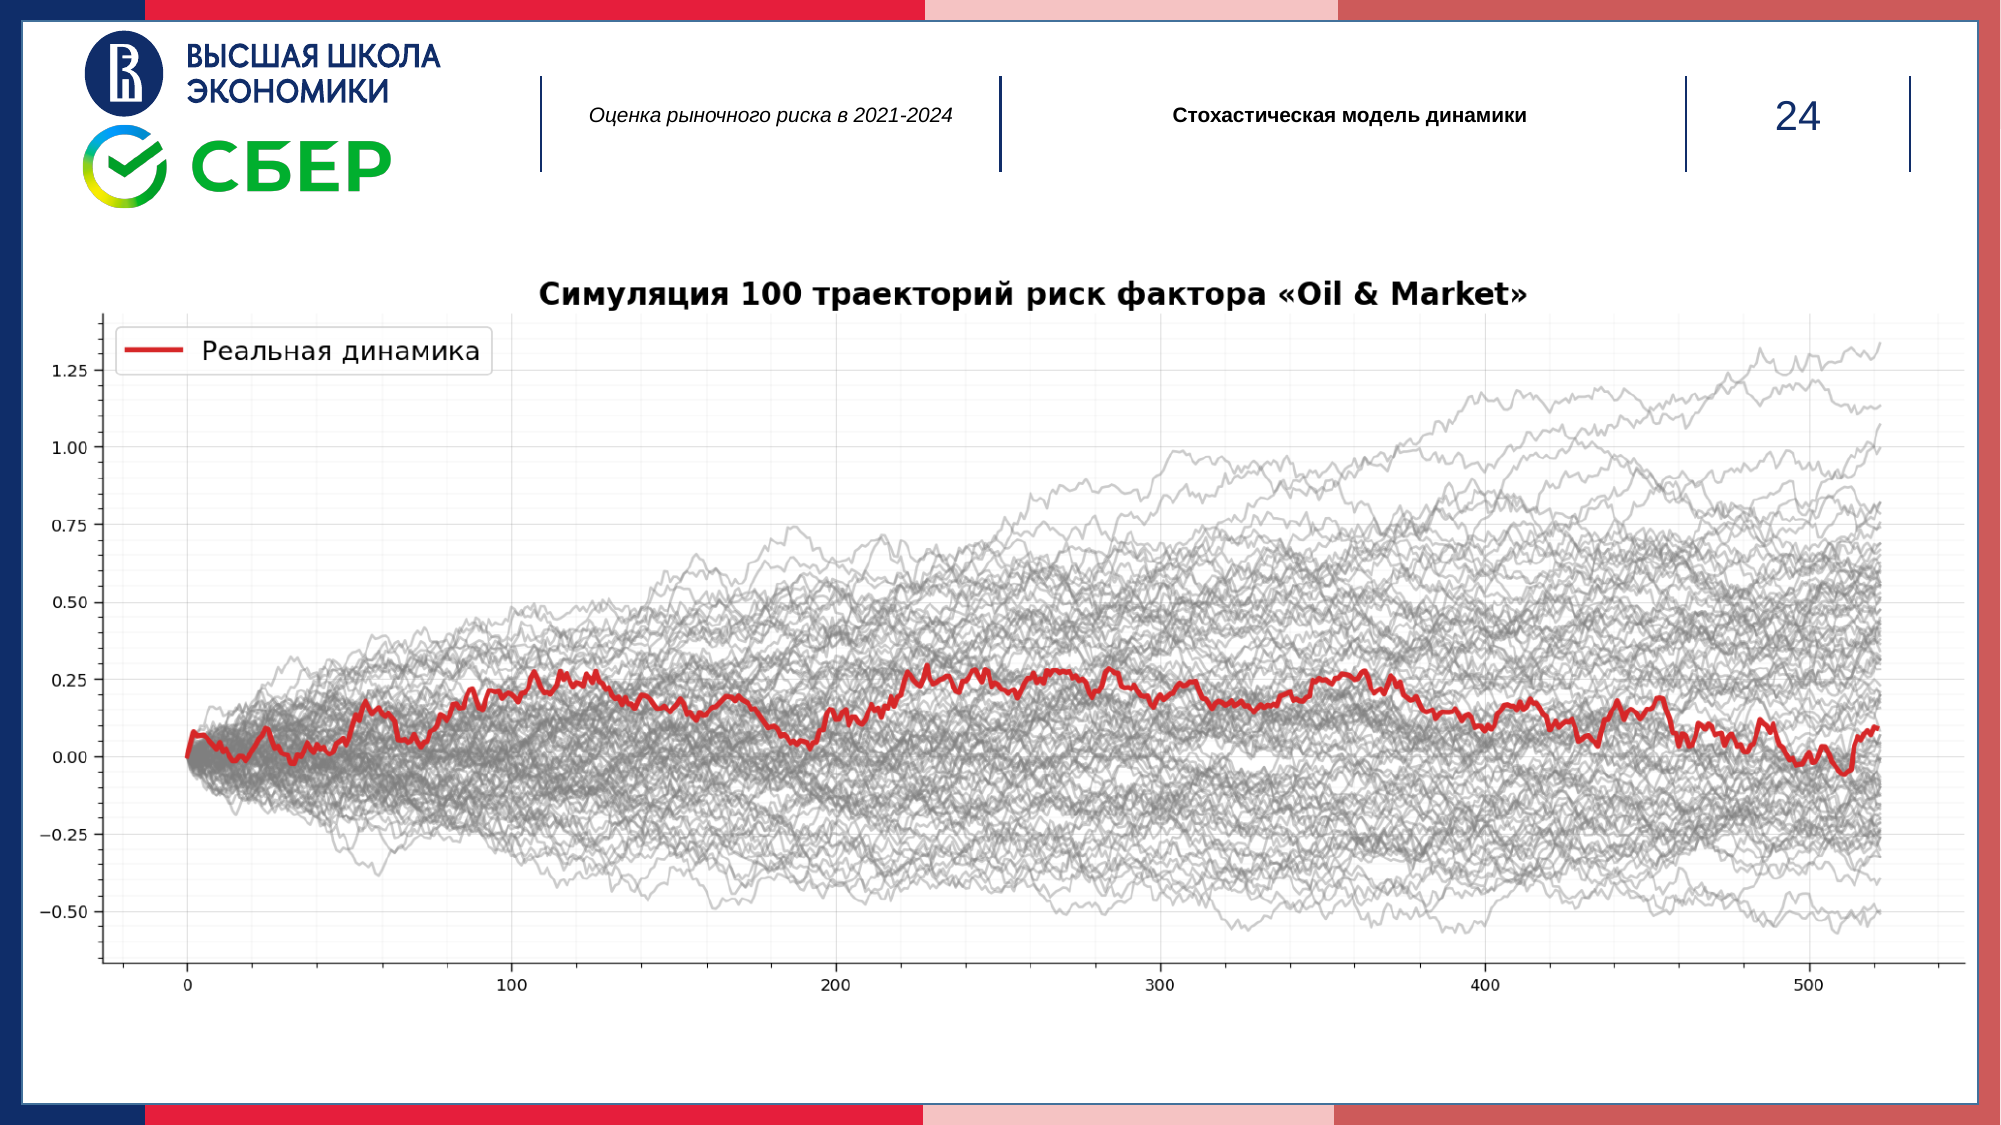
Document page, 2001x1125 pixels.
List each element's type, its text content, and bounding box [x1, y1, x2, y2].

text_box Оценка рыночного риска в 2021-2024 [571, 93, 971, 134]
picture [24, 268, 1977, 1005]
picture [74, 116, 399, 216]
text_box ‹#› [1742, 81, 1854, 147]
text_box Стохастическая модель динамики [1034, 94, 1666, 135]
